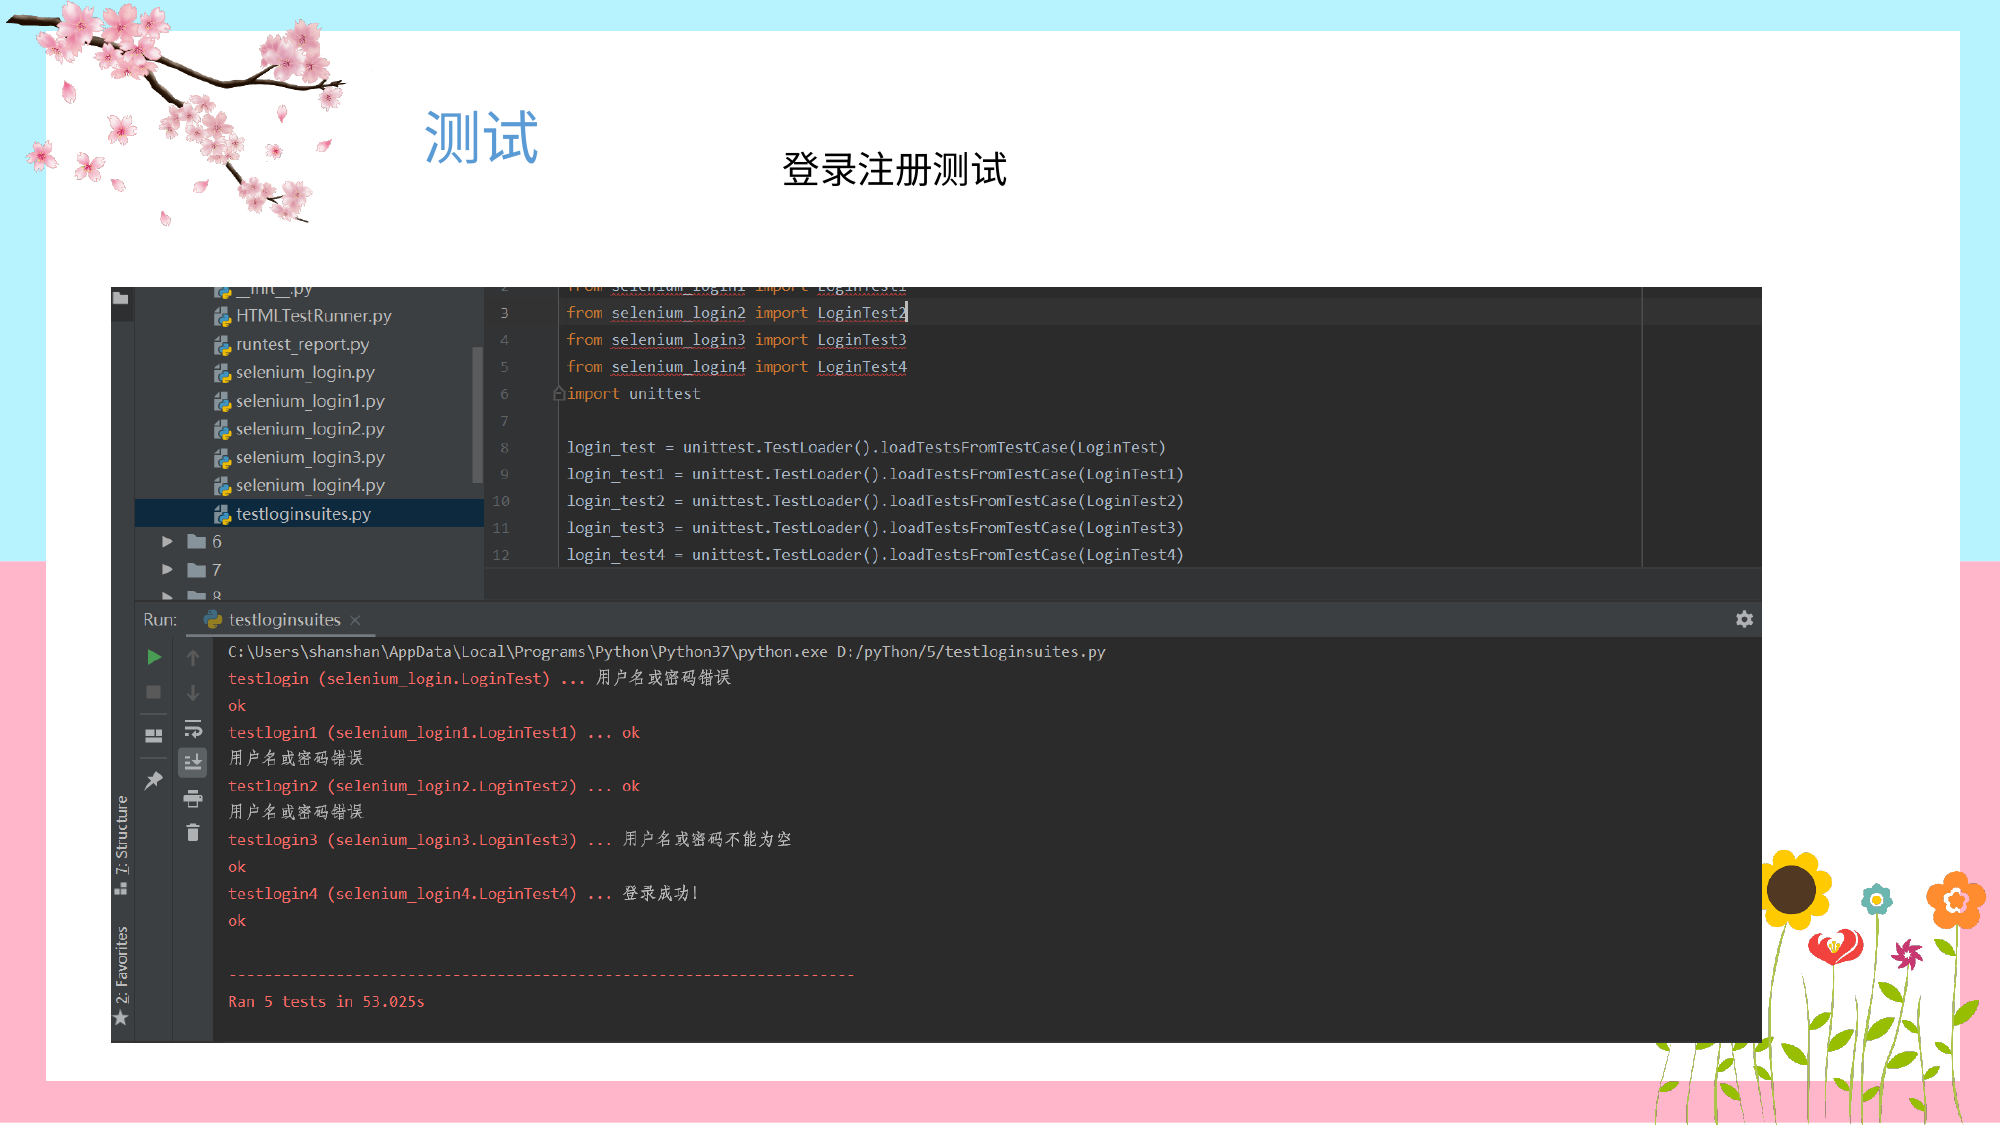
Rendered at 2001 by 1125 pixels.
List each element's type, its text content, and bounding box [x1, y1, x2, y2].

picture [111, 287, 1987, 1125]
text_box 测试 [408, 93, 1022, 179]
picture [0, 0, 380, 246]
text_box 登录注册测试 [767, 138, 1429, 198]
